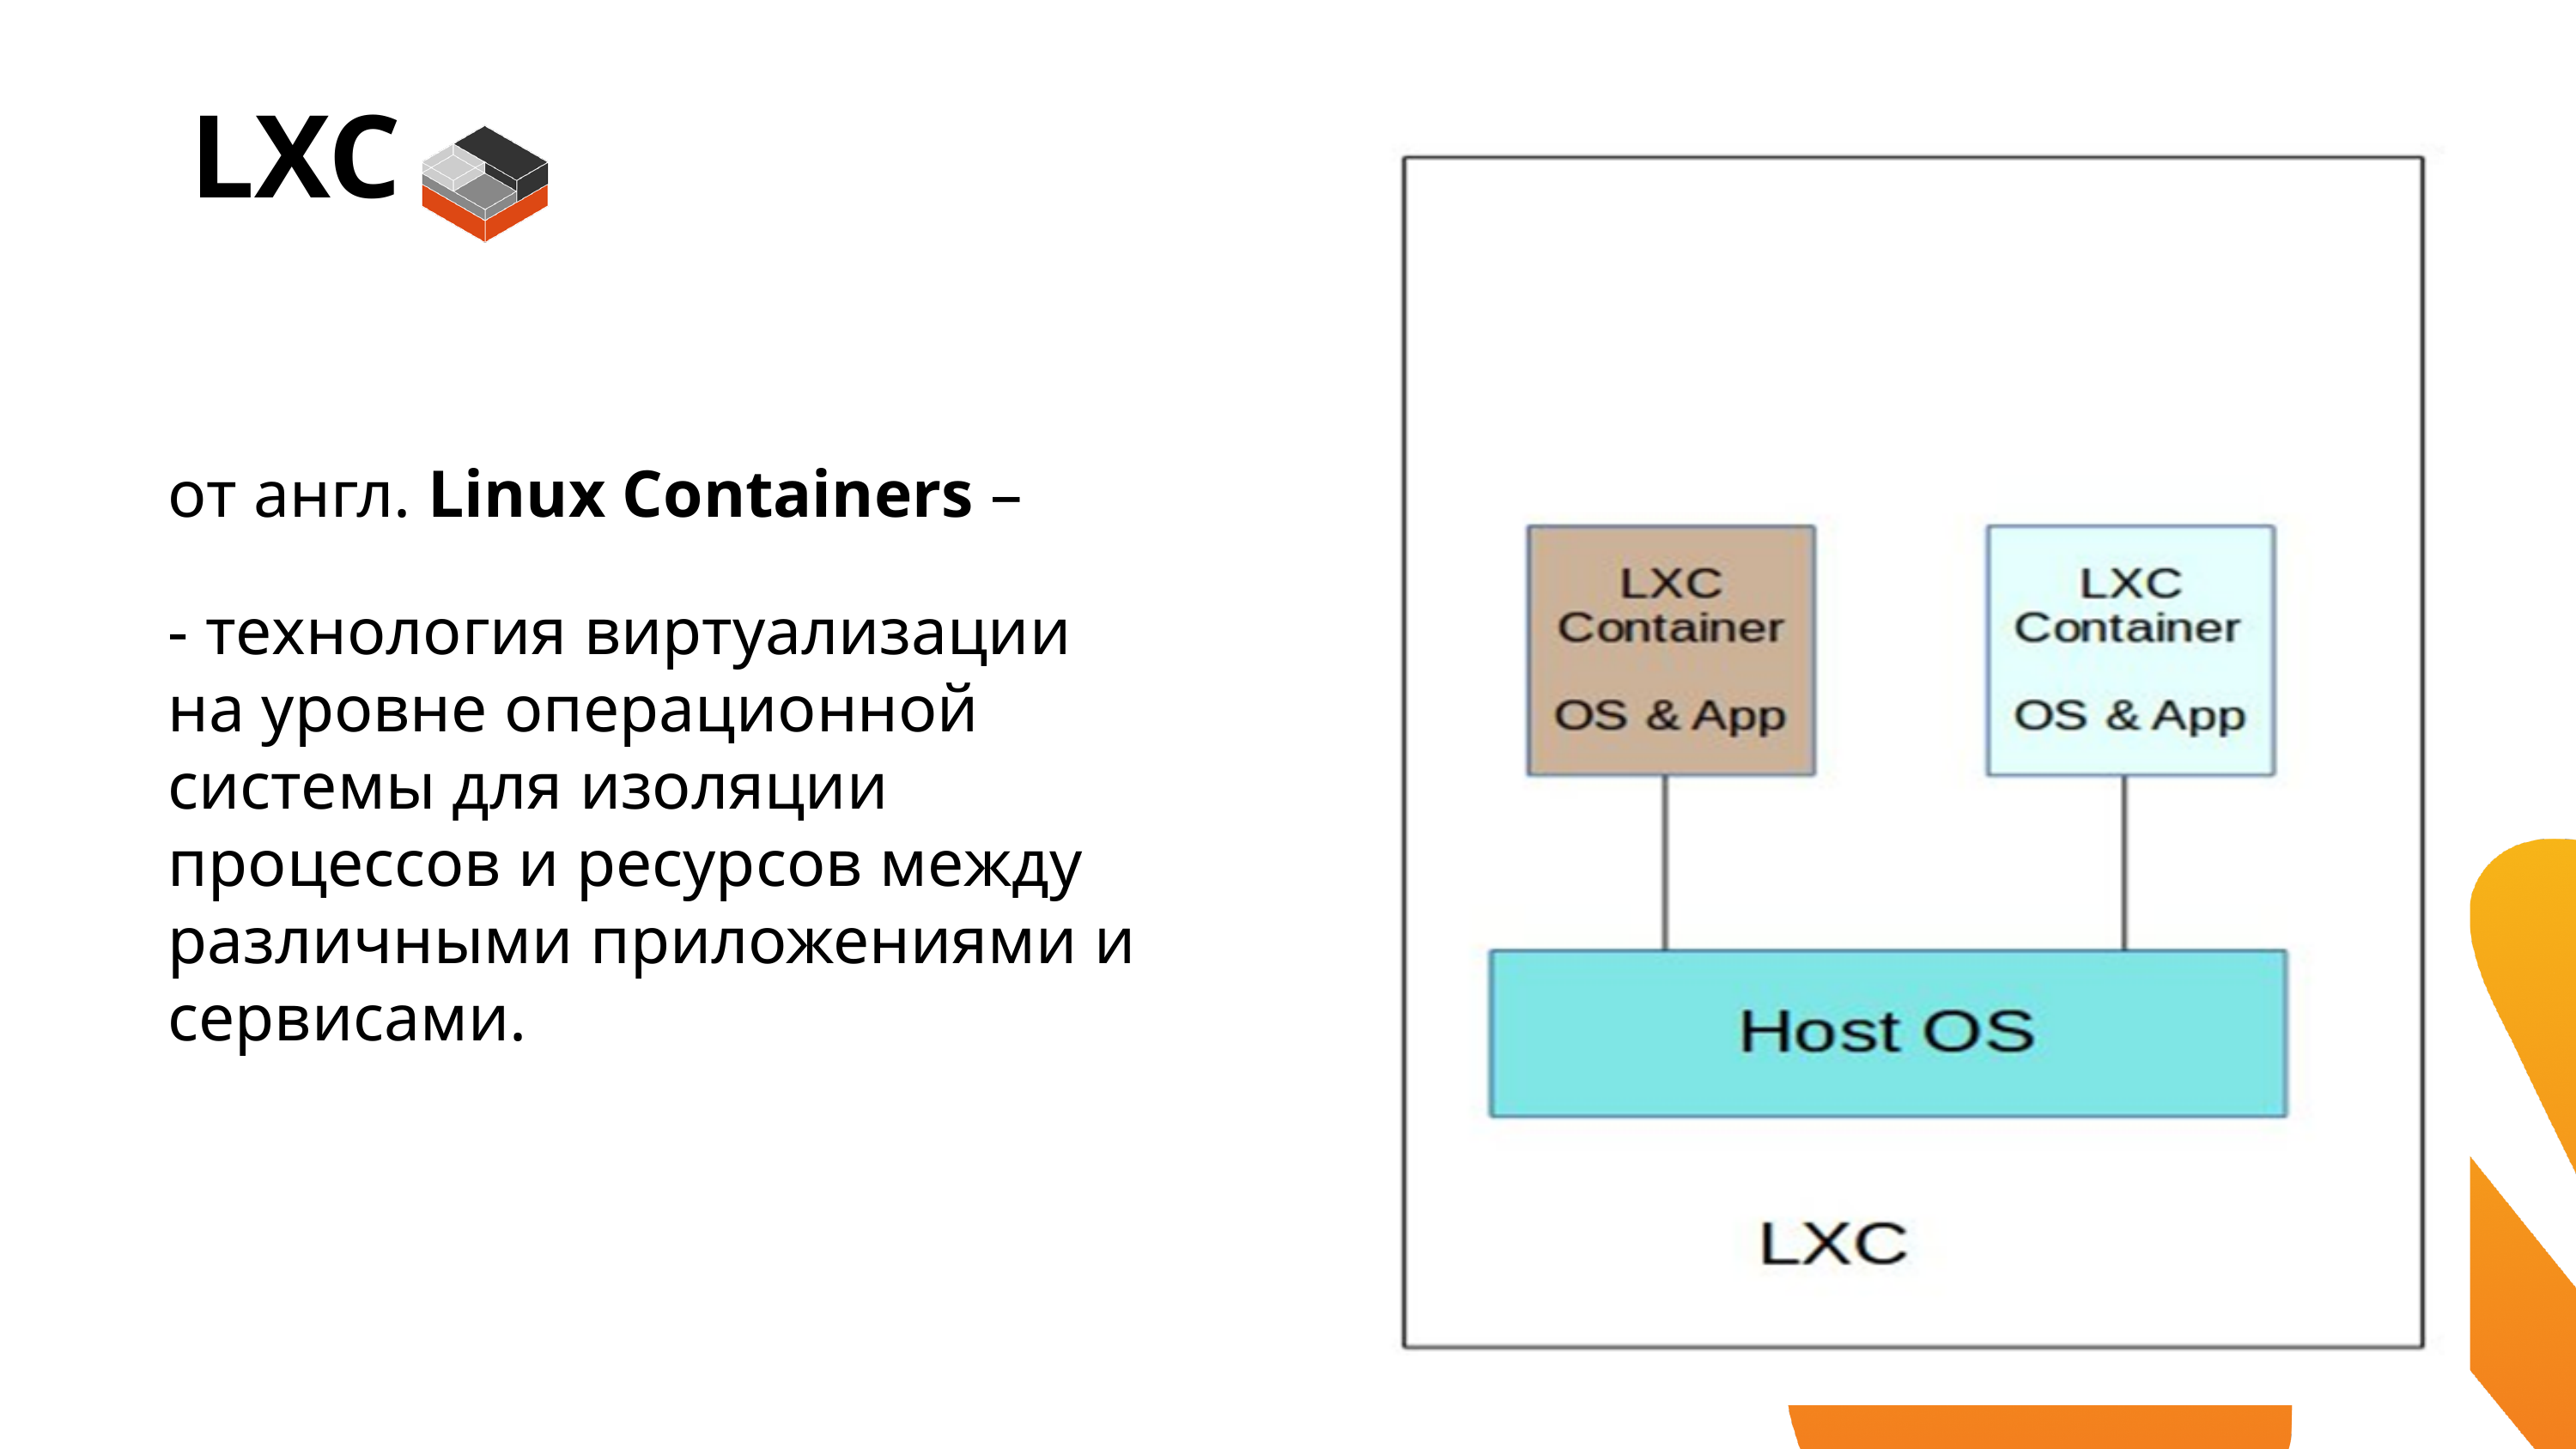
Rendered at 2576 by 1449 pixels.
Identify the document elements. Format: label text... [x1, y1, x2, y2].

picture [406, 118, 560, 252]
title LXC [177, 76, 2107, 358]
picture [1360, 118, 2576, 1449]
text_box от англ. Linux Containers – - технология виртуализации на уровне операционной системы для изоляции процессов и ресурсов между различными приложениями и сервисами. [155, 446, 1170, 1061]
